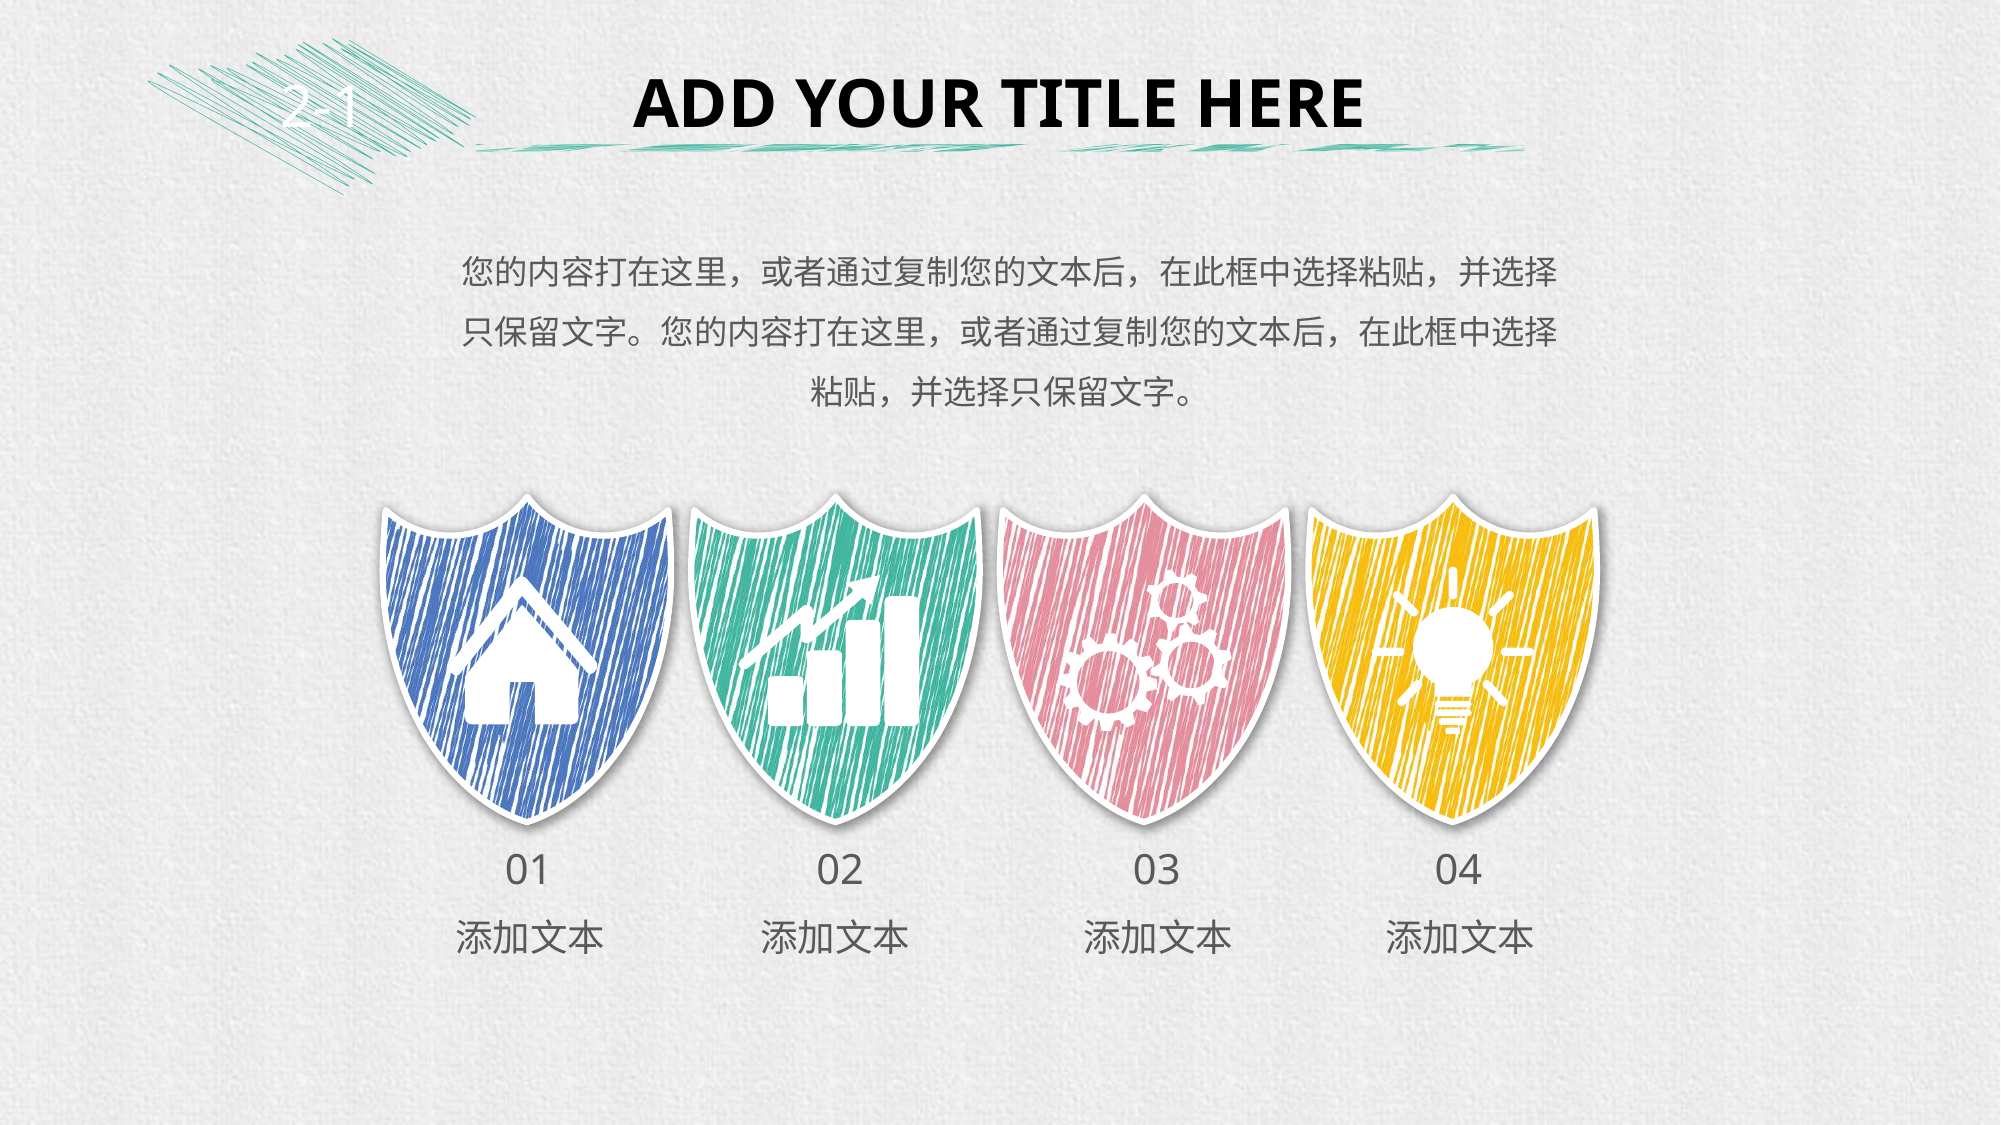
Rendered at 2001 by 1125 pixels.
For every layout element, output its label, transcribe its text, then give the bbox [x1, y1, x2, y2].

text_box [1308, 496, 1597, 965]
text_box 您的内容打在这里，或者通过复制您的文本后，在此框中选择粘贴，并选择只保留文字。您的内容打在这里，或者通过复制您的文本后，在此框中选择粘贴，并选择只保留文字。 [433, 225, 1587, 417]
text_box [382, 496, 672, 965]
text_box [145, 63, 376, 196]
text_box [381, 122, 422, 150]
text_box [295, 41, 338, 62]
text_box [1050, 144, 1195, 152]
text_box 2-1 [265, 62, 381, 147]
text_box [322, 37, 477, 149]
text_box ADD YOUR TITLE HERE [618, 53, 1382, 149]
text_box [1292, 144, 1525, 152]
text_box [1185, 144, 1291, 152]
text_box [727, 144, 1028, 152]
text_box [999, 496, 1289, 965]
text_box [365, 131, 414, 158]
text_box [475, 144, 632, 152]
text_box [255, 51, 286, 62]
text_box [245, 61, 265, 78]
text_box [283, 54, 301, 62]
picture [0, 0, 2001, 1125]
text_box [617, 144, 758, 152]
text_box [691, 496, 980, 965]
